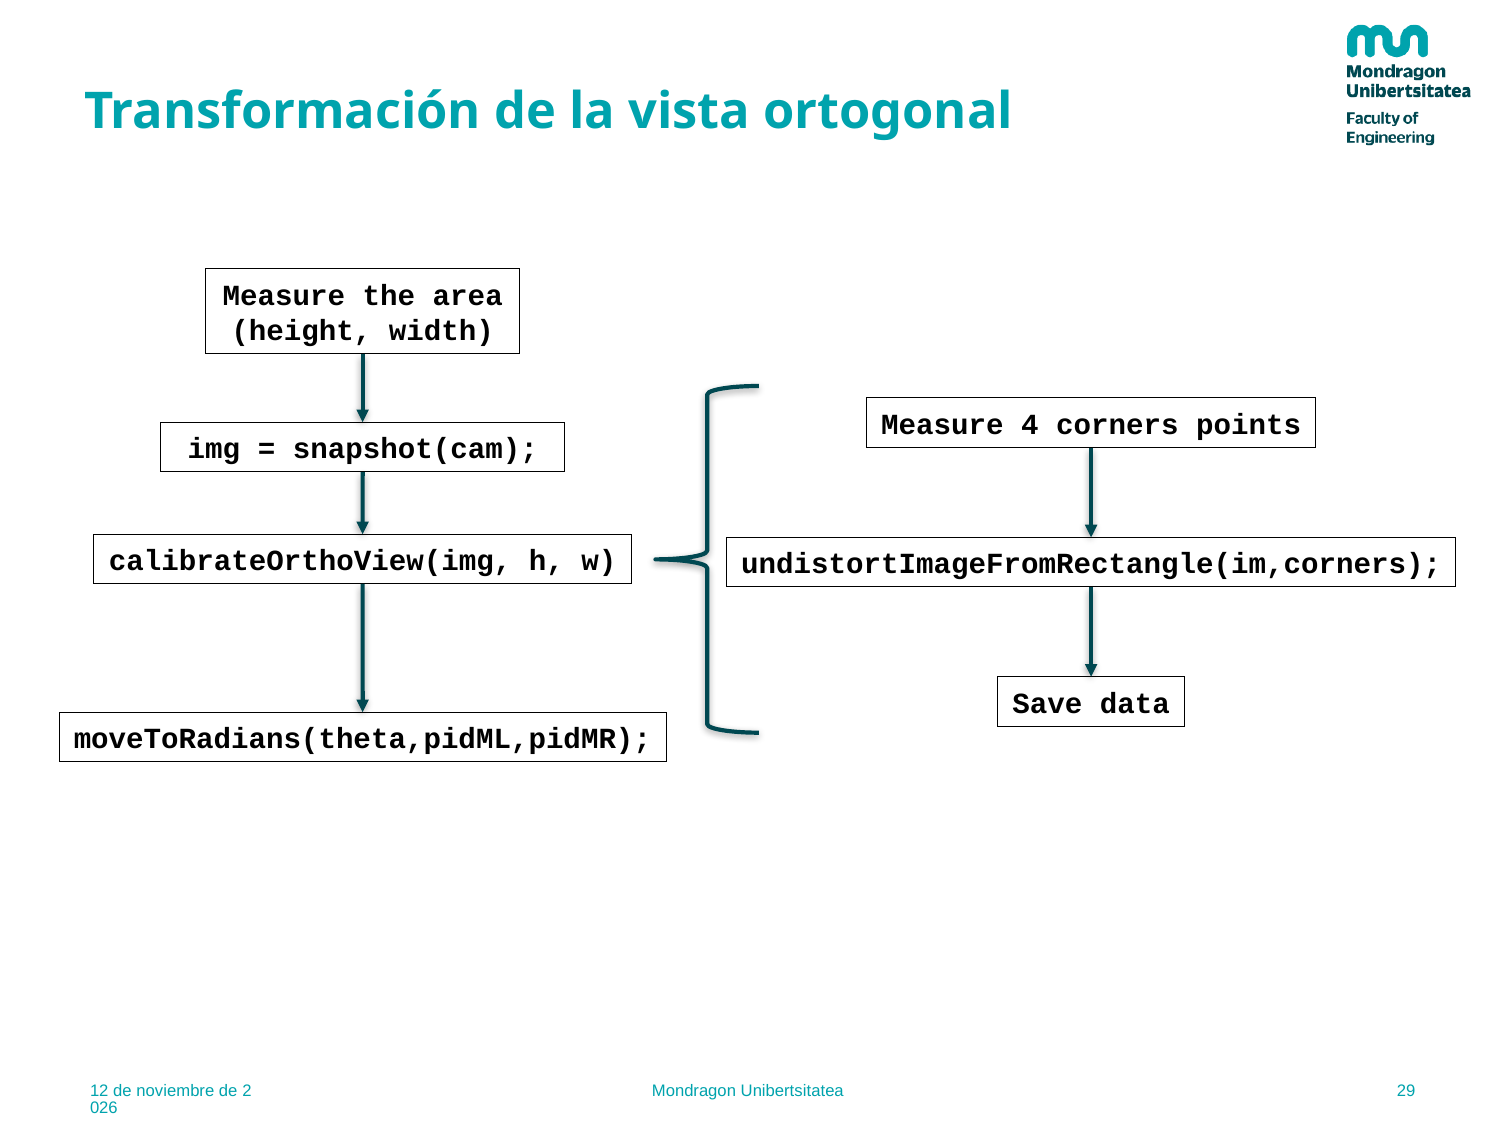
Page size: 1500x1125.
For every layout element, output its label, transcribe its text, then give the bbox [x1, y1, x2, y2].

title Transformación de la vista ortogonal [69, 77, 1327, 148]
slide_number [75, 1059, 269, 1120]
text_box Measure the area (height, width) [205, 268, 520, 354]
text_box Measure 4 corners points [866, 397, 1316, 448]
text_box calibrateOrthoView(img, h, w) [93, 534, 632, 584]
text_box [653, 383, 759, 735]
picture [1319, 0, 1500, 170]
text_box undistortImageFromRectangle(im,corners); [726, 537, 1456, 587]
footer Mondragon Unibertsitatea [356, 1059, 1140, 1120]
text_box Save data [997, 676, 1185, 727]
text_box img = snapshot(cam); [160, 422, 565, 472]
text_box moveToRadians(theta,pidML,pidMR); [59, 712, 667, 762]
slide_number 29 [1238, 1059, 1431, 1120]
